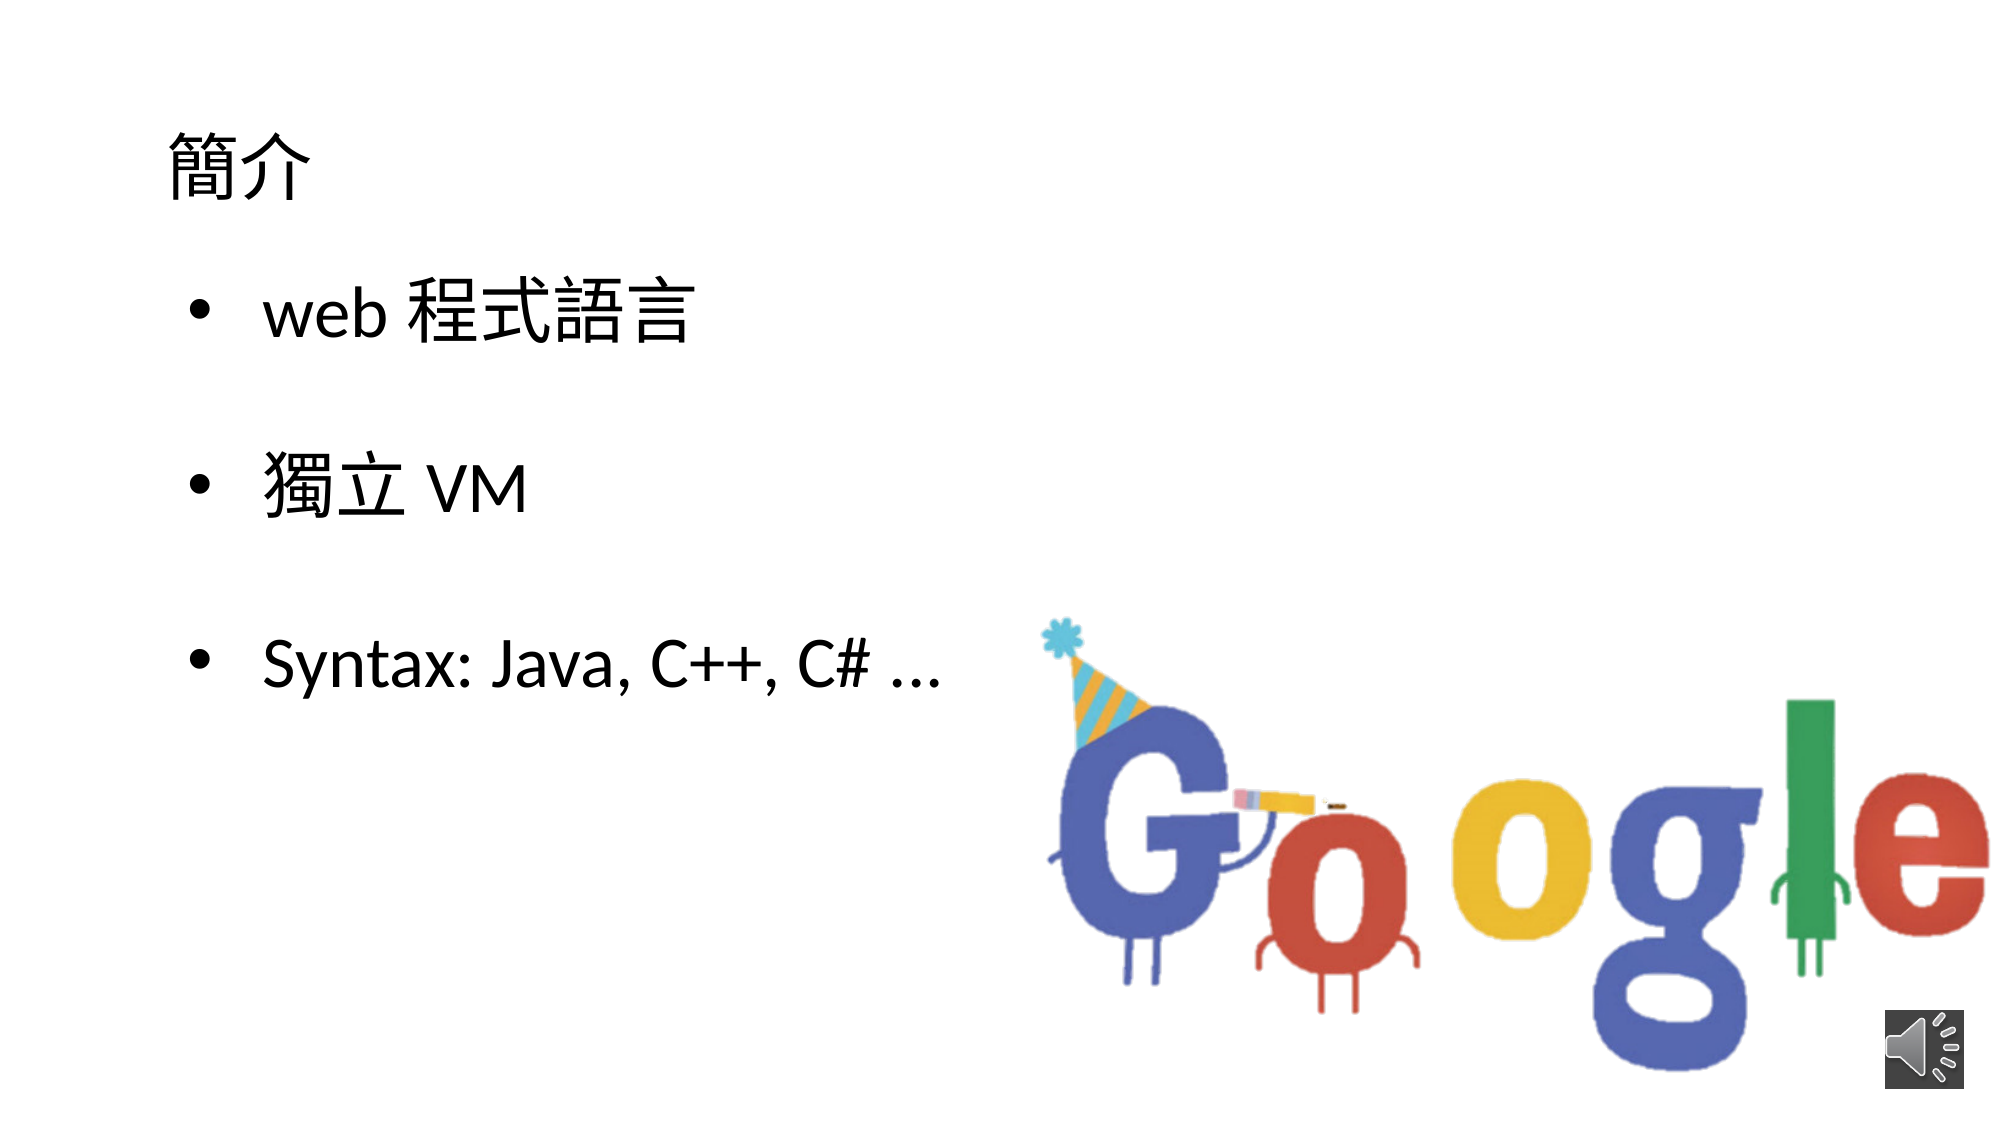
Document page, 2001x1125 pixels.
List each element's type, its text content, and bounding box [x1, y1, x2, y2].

text_box web程式語言 獨立VM Syntax: Java, C++, C# ... [173, 257, 1029, 885]
text_box 簡介 [151, 114, 465, 217]
picture [1021, 574, 2000, 1125]
